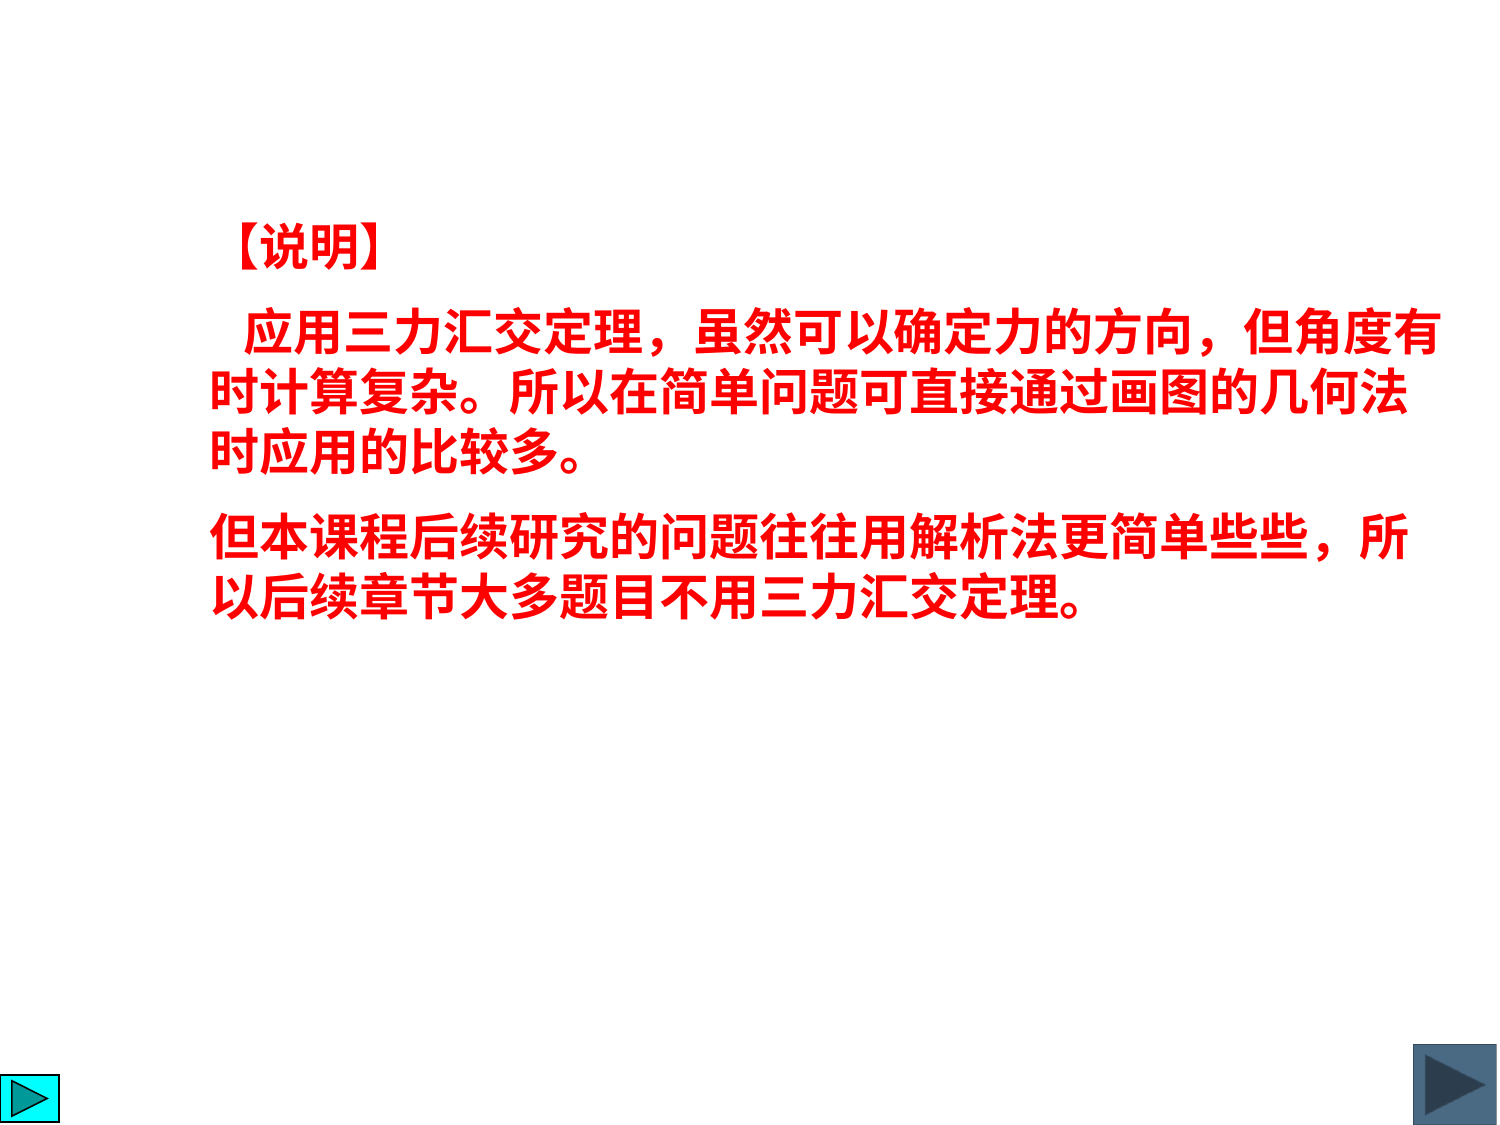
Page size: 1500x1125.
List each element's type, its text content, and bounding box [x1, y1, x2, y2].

picture [1412, 1044, 1497, 1125]
text_box 【说明】 应用三力汇交定理，虽然可以确定力的方向，但角度有时计算复杂。所以在简单问题可直接通过画图的几何法时应用的比较多。 但本课程后续研究的问题往往用解析法更简单些些，所以后续章节大多题目不用三力汇交定理。 [194, 207, 1465, 633]
text_box [0, 1074, 60, 1123]
